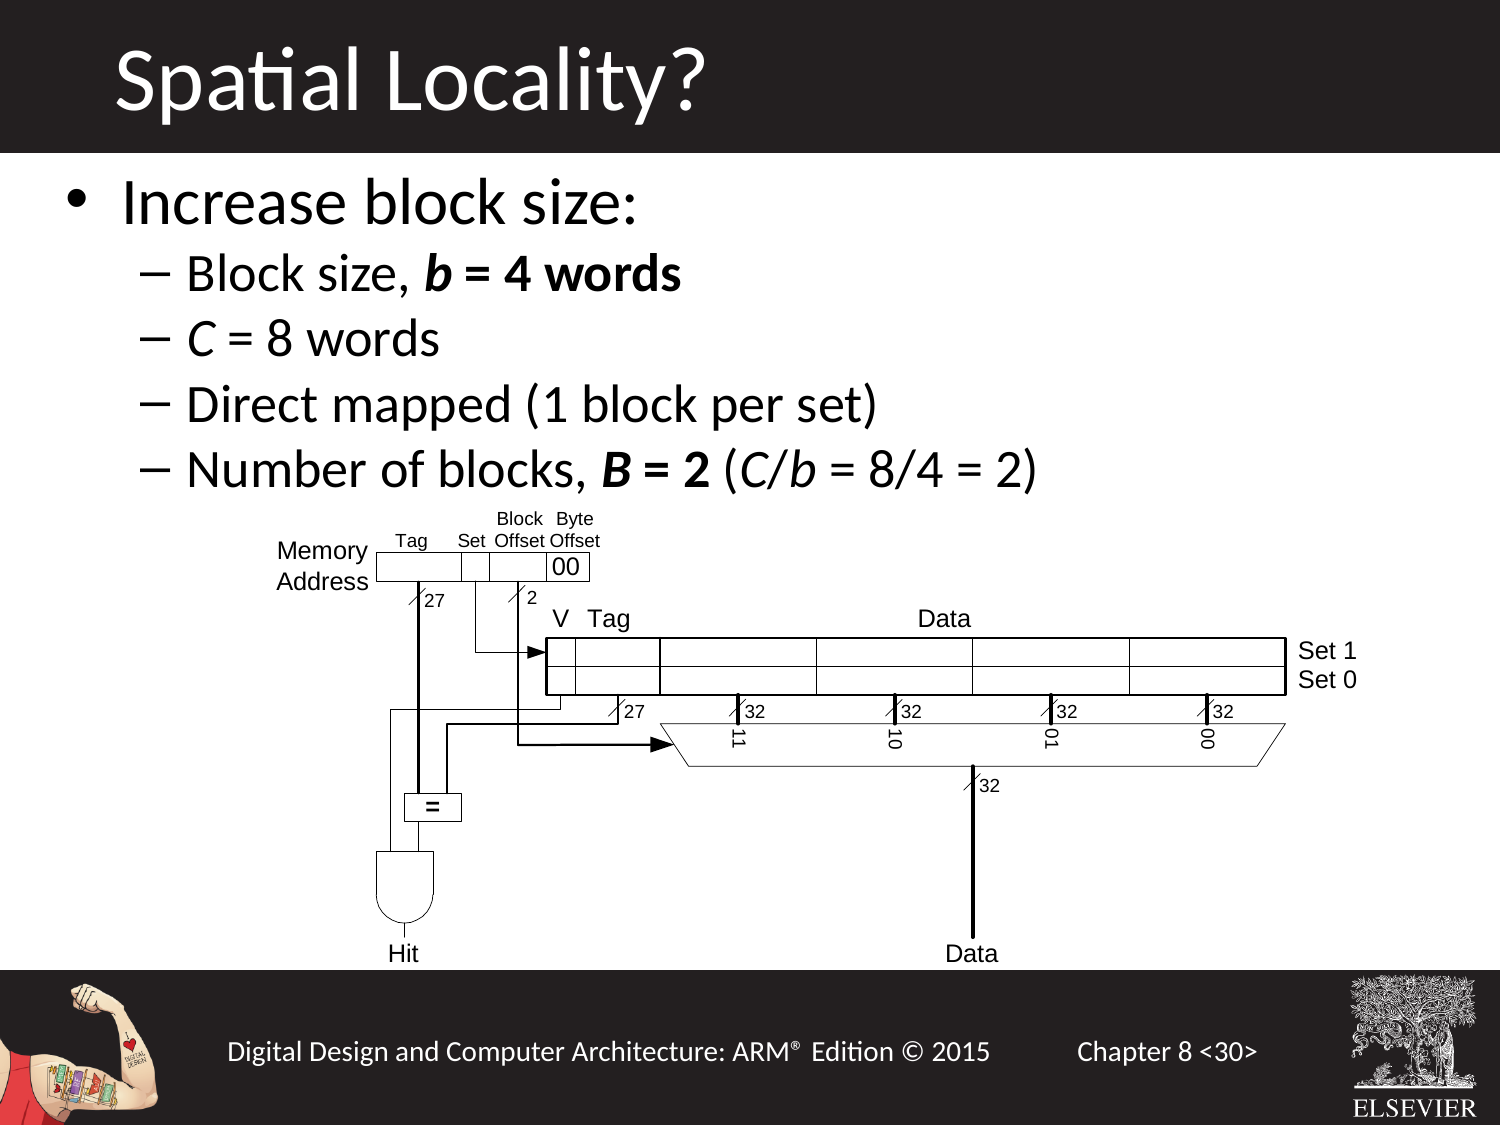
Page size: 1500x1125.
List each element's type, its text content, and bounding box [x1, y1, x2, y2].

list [255, 499, 1376, 976]
list Increase block size: Block size, b = 4 words C = 8 words Direct mapped (1 block per set) Number of blocks, B = 2 (C/b = 8/4 = 2) [50, 149, 1313, 963]
picture [1350, 974, 1477, 1117]
picture [0, 979, 163, 1125]
text_box Spatial Locality? [99, 11, 1400, 136]
